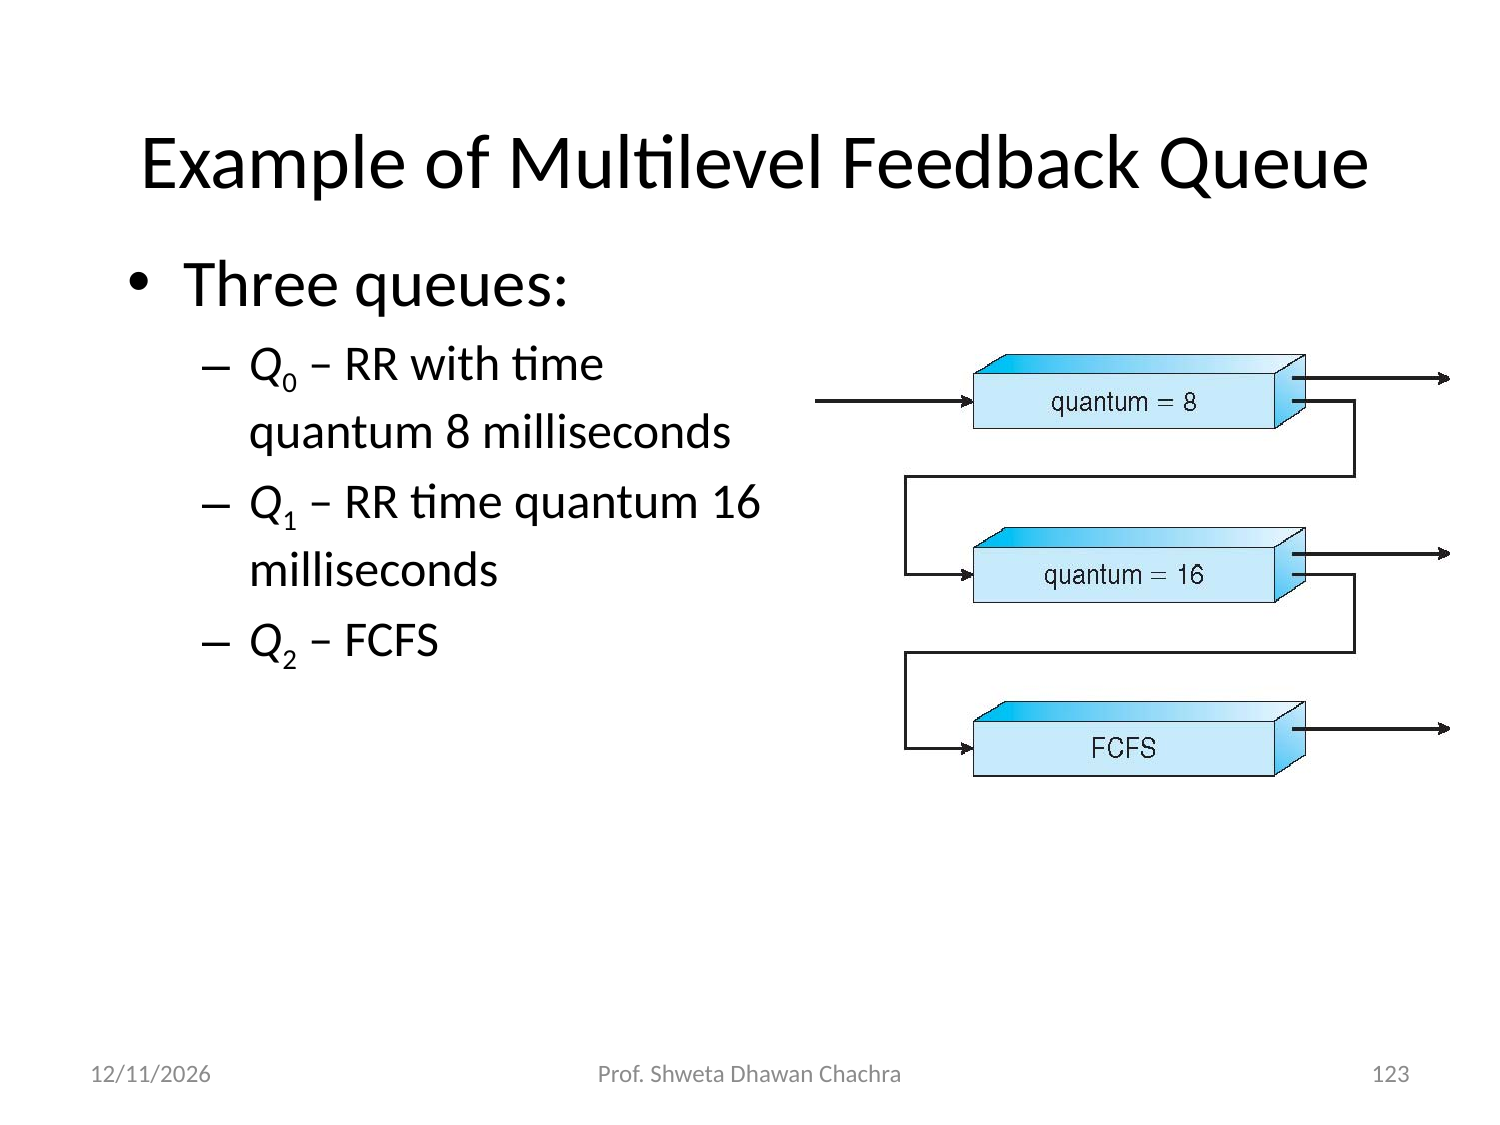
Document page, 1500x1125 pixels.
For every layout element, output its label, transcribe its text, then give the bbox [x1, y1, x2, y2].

list Three queues: Q0 – RR with time quantum 8 milliseconds Q1 – RR time quantum 16 milliseconds Q2 – FCFS [112, 232, 800, 976]
footer Prof. Shweta Dhawan Chachra [512, 1042, 988, 1103]
picture [815, 353, 1450, 777]
slide_number 123 [1074, 1042, 1425, 1103]
title Example of Multilevel Feedback Queue [123, 101, 1389, 214]
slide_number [75, 1042, 425, 1103]
